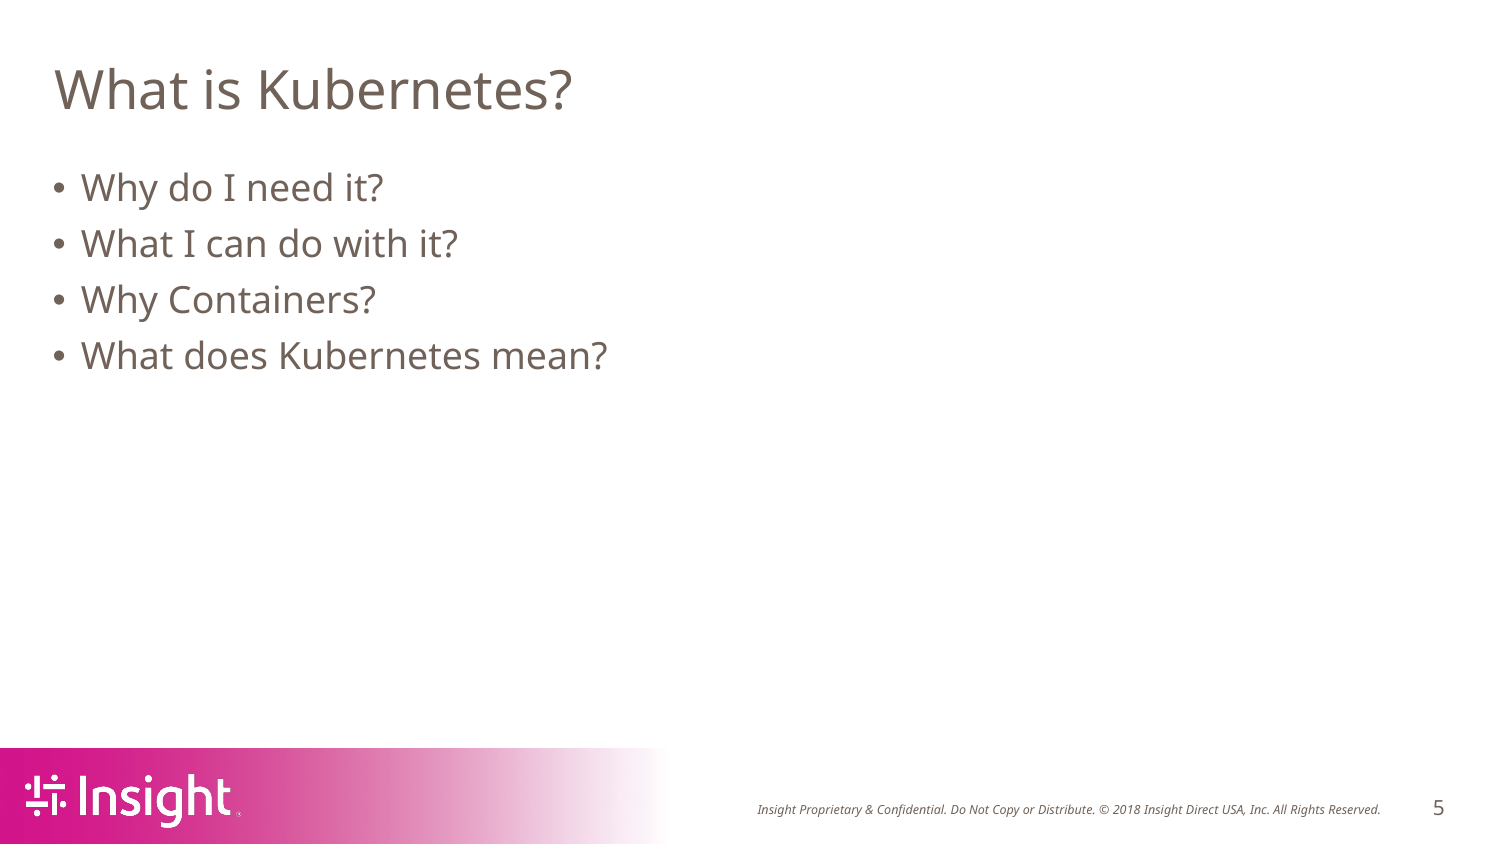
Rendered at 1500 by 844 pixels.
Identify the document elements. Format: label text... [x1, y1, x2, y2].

picture [0, 748, 999, 844]
list Why do I need it? What I can do with it? Why Containers? What does Kubernetes mean? [37, 161, 1468, 644]
title What is Kubernetes? [39, 36, 1470, 148]
